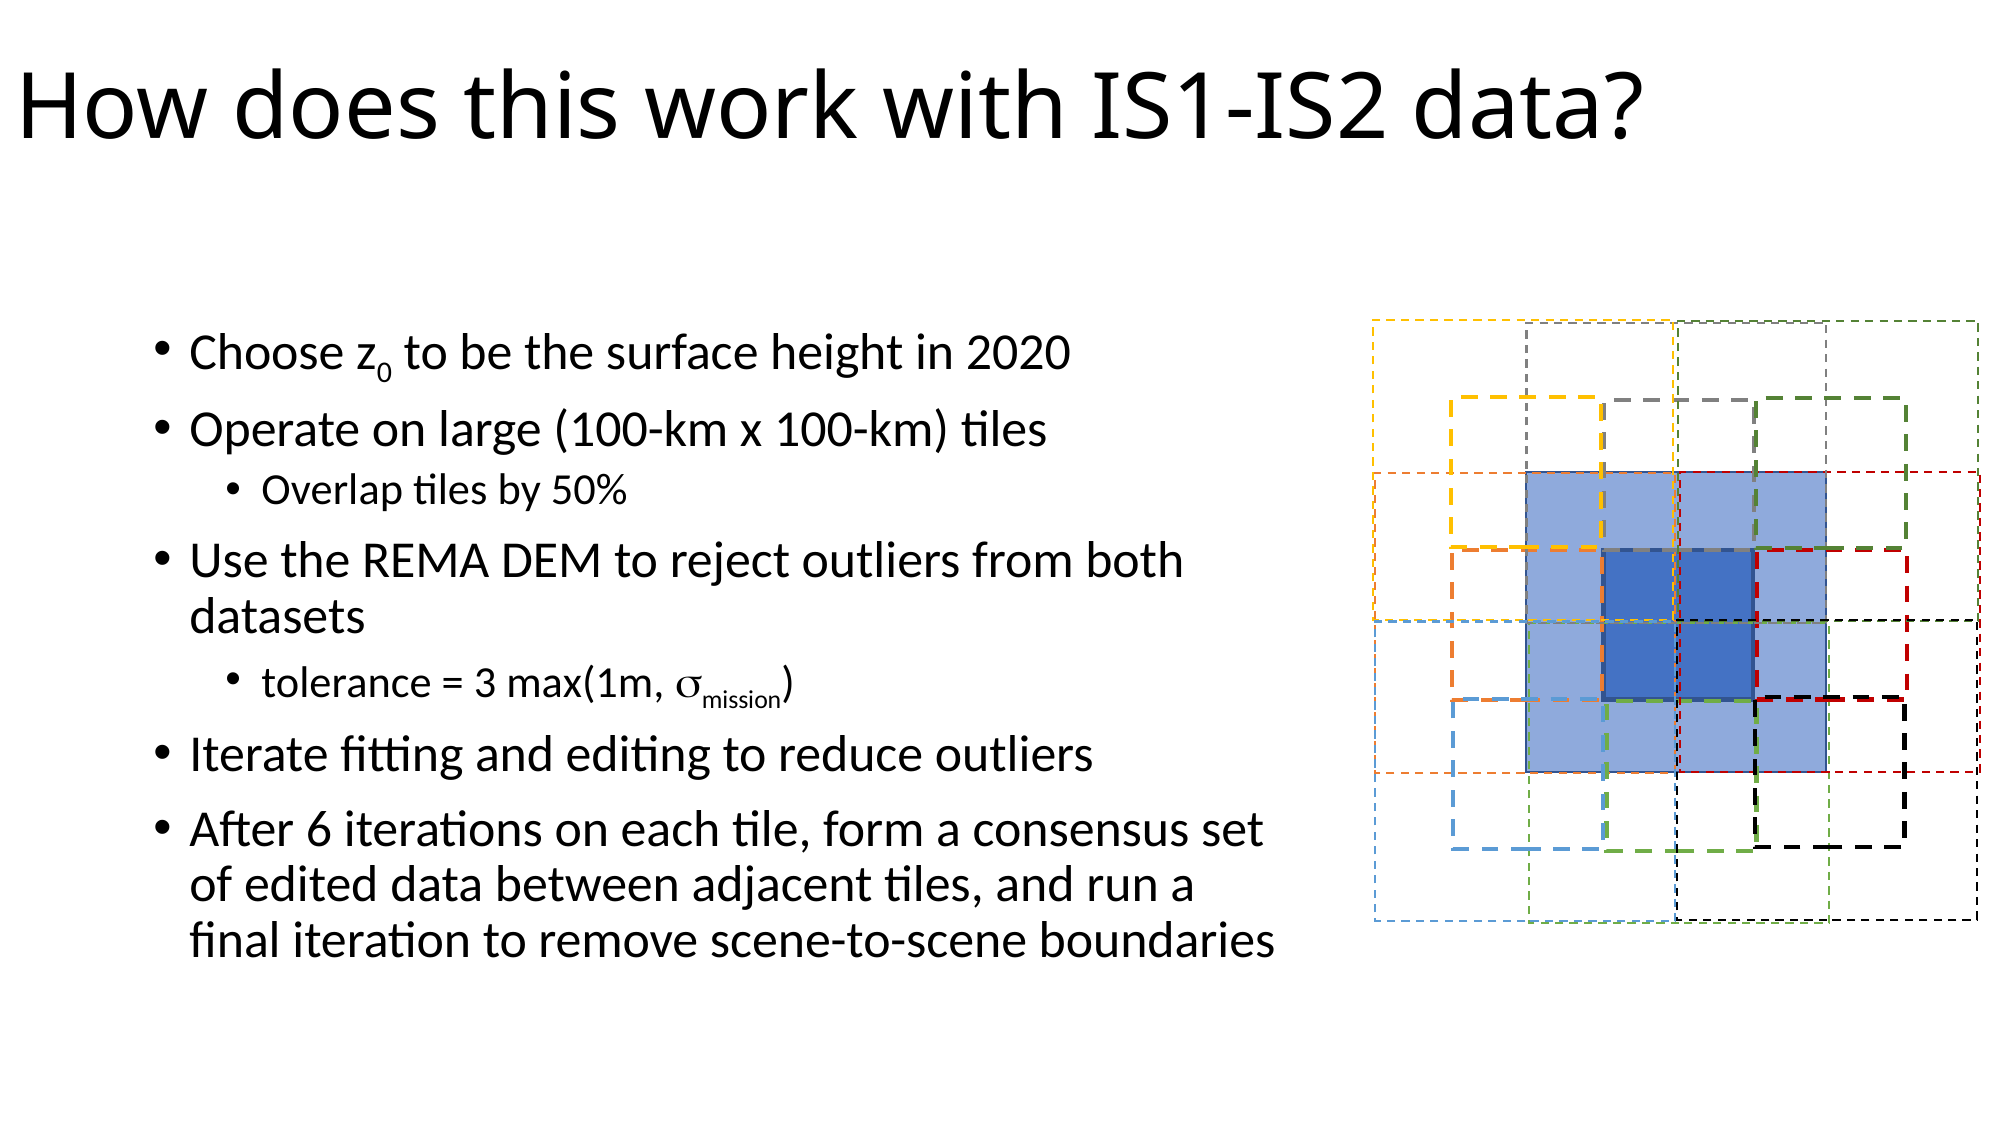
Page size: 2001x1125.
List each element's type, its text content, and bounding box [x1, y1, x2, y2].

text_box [1373, 319, 1980, 924]
list Choose z0 to be the surface height in 2020 Operate on large (100-km x 100-km) tiles Overlap tiles by 50% Use the REMA DEM to reject outliers from both datasets tolerance = 3 max(1m, smission) Iterate fitting and editing to reduce outliers After 6 iterations on each tile, form a consensus set of edited data between adjacent tiles, and run a final iteration to remove scene-to-scene boundaries [138, 311, 1303, 1014]
title How does this work with IS1-IS2 data? [0, 0, 1725, 218]
